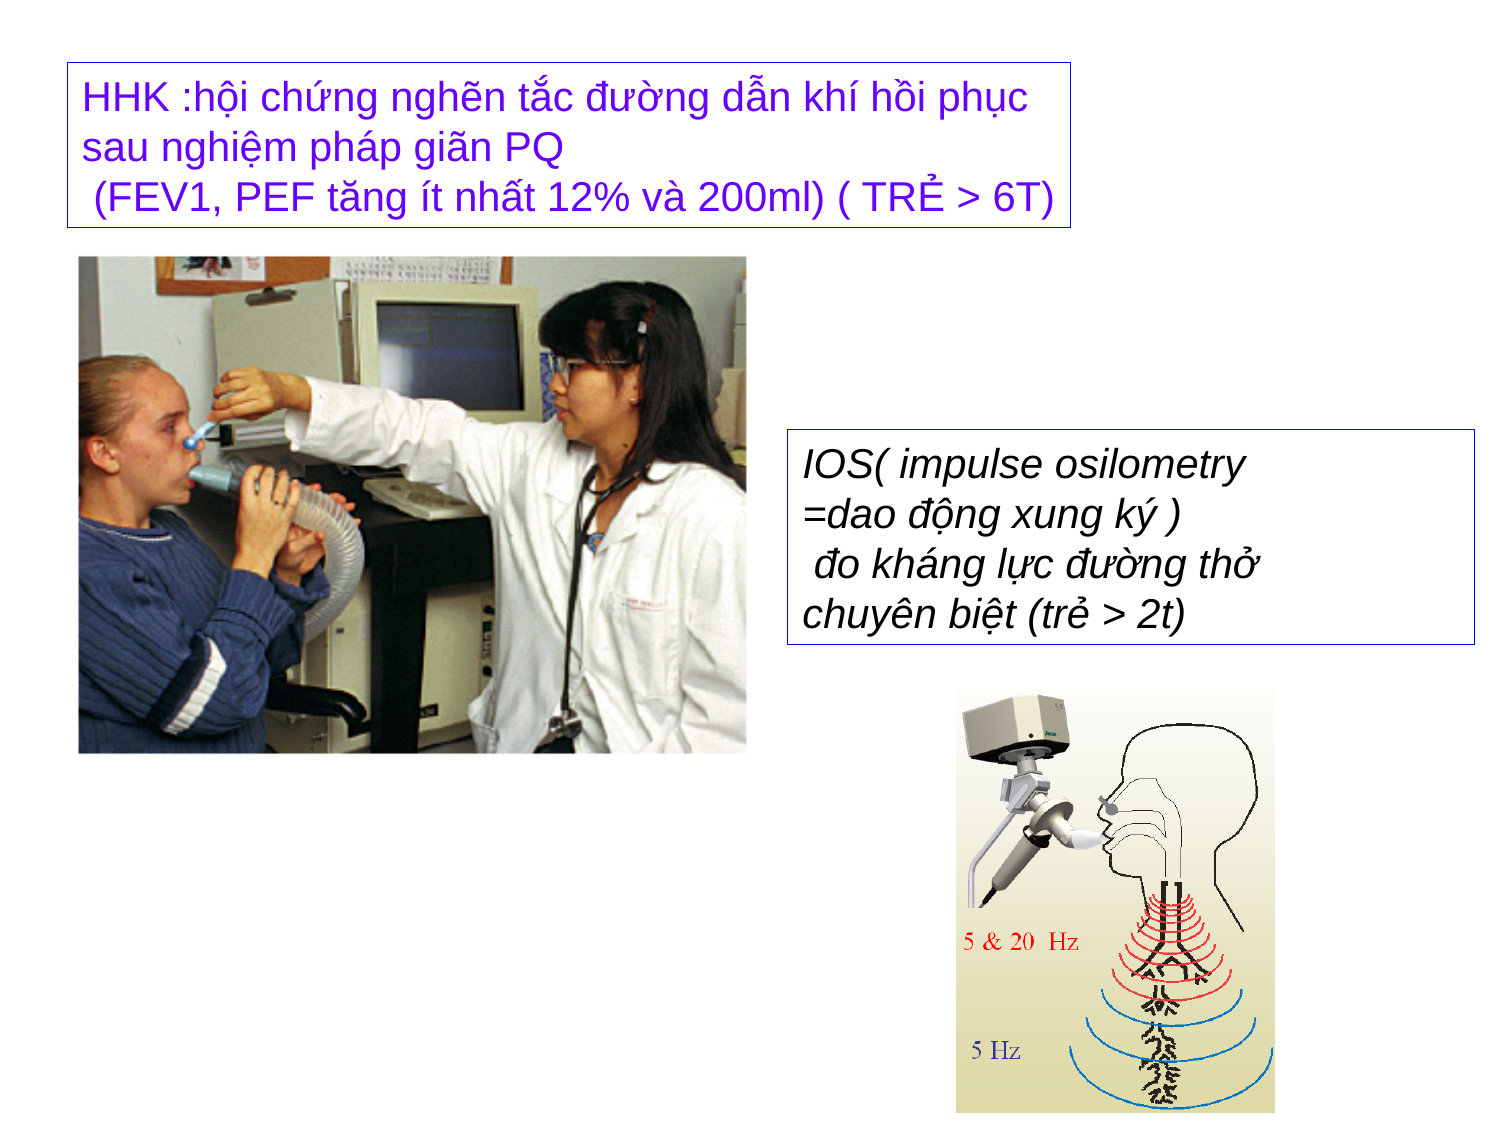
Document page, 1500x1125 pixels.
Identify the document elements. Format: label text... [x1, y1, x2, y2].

text_box HHK :hội chứng nghẽn tắc đường dẫn khí hồi phục sau nghiệm pháp giãn PQ (FEV1, PEF tăng ít nhất 12% và 200ml) ( TRẺ > 6T) [67, 62, 1071, 228]
text_box IOS( impulse osilometry =dao động xung ký ) đo kháng lực đường thở chuyên biệt (trẻ > 2t) [787, 429, 1475, 645]
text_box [956, 690, 1276, 1113]
picture [74, 249, 756, 761]
